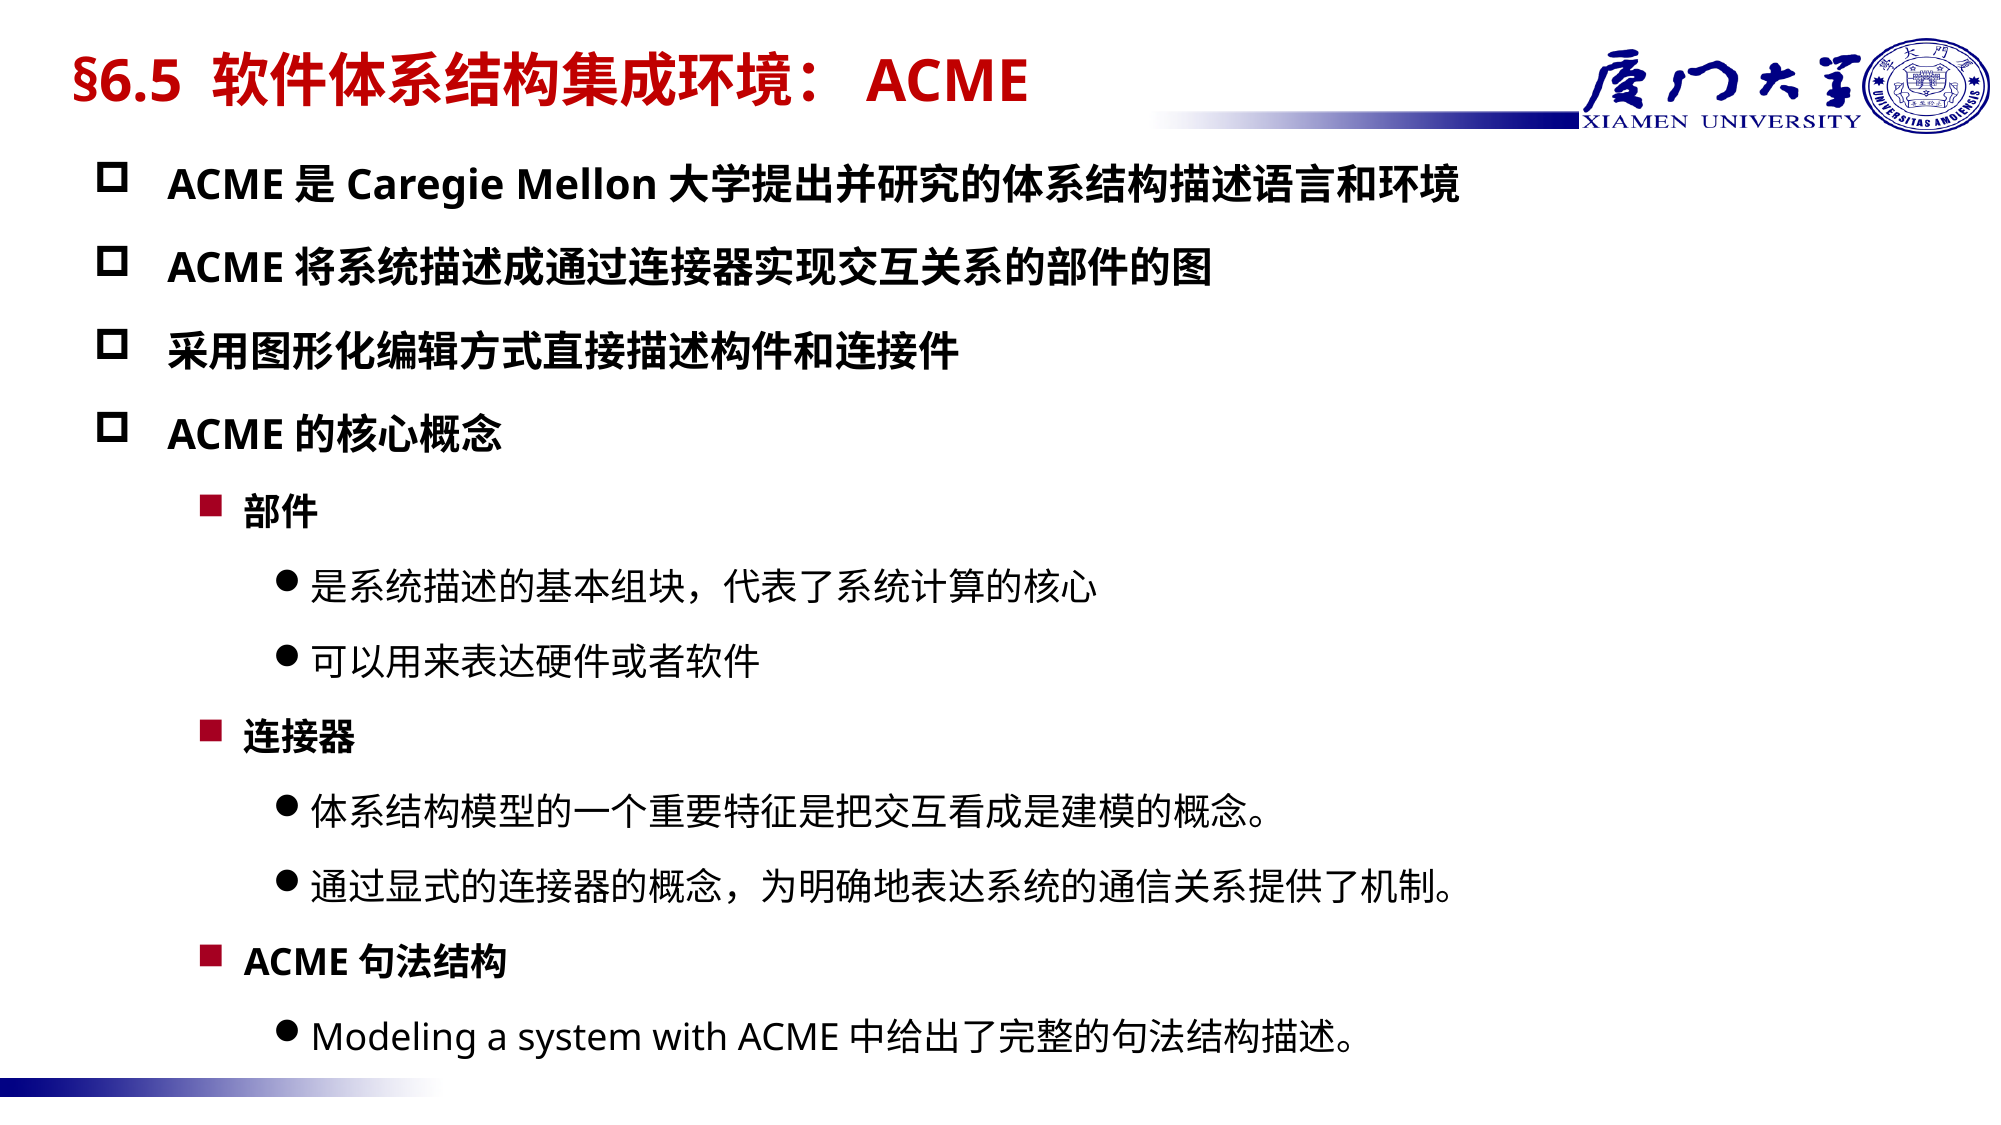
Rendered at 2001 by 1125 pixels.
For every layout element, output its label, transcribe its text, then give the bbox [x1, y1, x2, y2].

picture [0, 1078, 676, 1097]
picture [1691, 49, 1861, 125]
picture [1862, 38, 1990, 134]
list ACME是Caregie Mellon大学提出并研究的体系结构描述语言和环境 ACME将系统描述成通过连接器实现交互关系的部件的图 采用图形化编辑方式直接描述构件和连接件 ACME的核心概念 部件 是系统描述的基本组块，代表了系统计算的核心 可以用来表达硬件或者软件 连接器 体系结构模型的一个重要特征是把交互看成是建模的概念。 通过显式的连接器的概念，为明确地表达系统的通信关系提供了机制。 ACME句法结构 Modeling a system with ACME中给出了完整的句法结构描述。 [78, 125, 1957, 1088]
title §6.5 软件体系结构集成环境：ACME [0, 37, 1686, 176]
